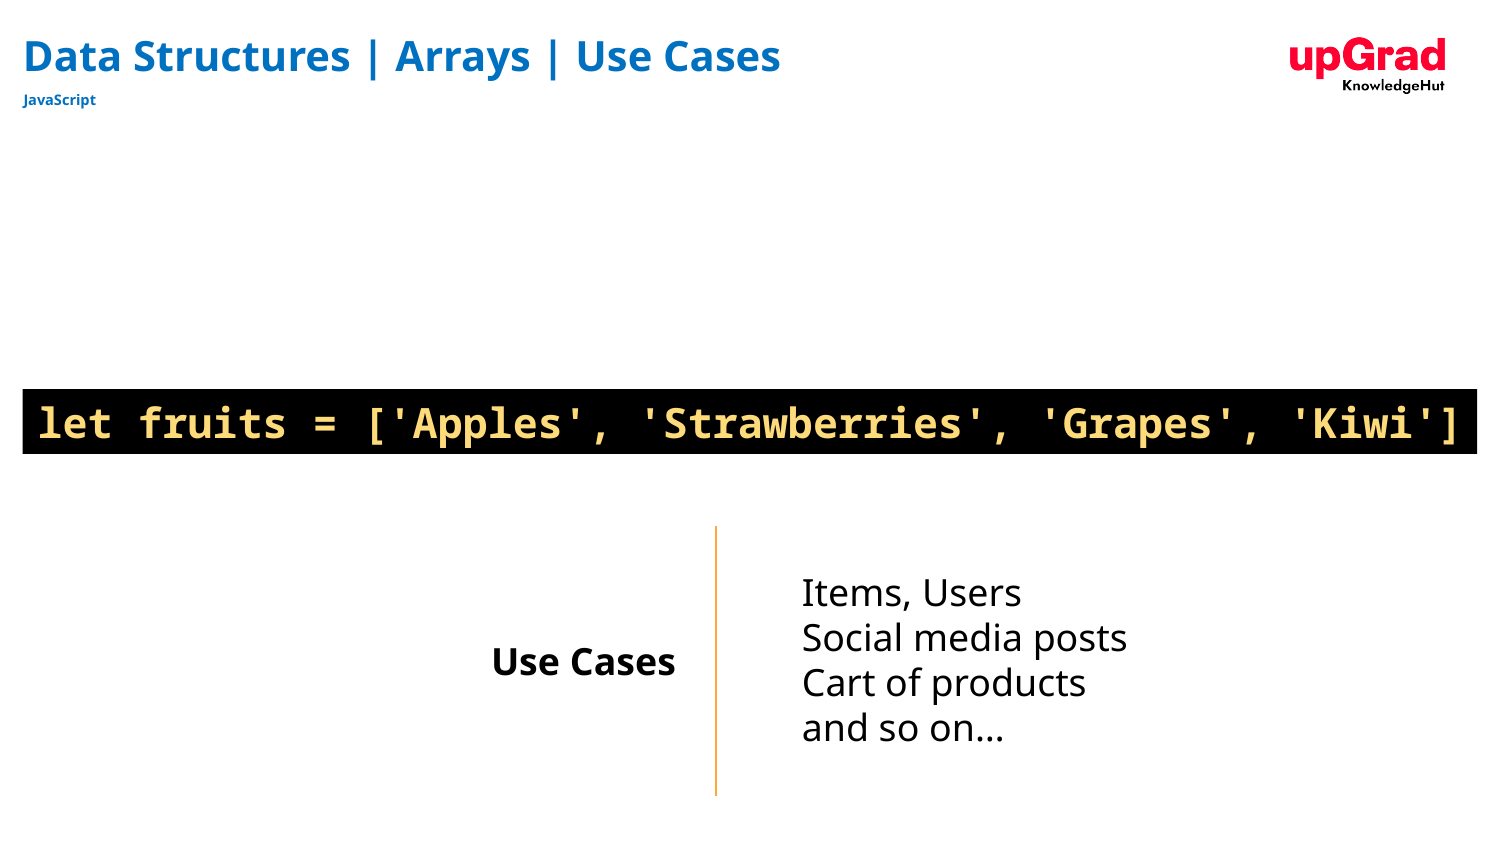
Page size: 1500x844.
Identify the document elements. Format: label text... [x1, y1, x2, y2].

title Data Structures | Arrays | Use Cases [7, 14, 1313, 91]
text_box JavaScript [8, 83, 111, 116]
picture [1290, 37, 1449, 96]
text_box Use Cases [476, 630, 692, 691]
text_box let fruits = ['Apples', 'Strawberries', 'Grapes', 'Kiwi'] [22, 389, 1478, 454]
text_box Items, Users Social media posts Cart of products and so on… [740, 561, 1144, 757]
